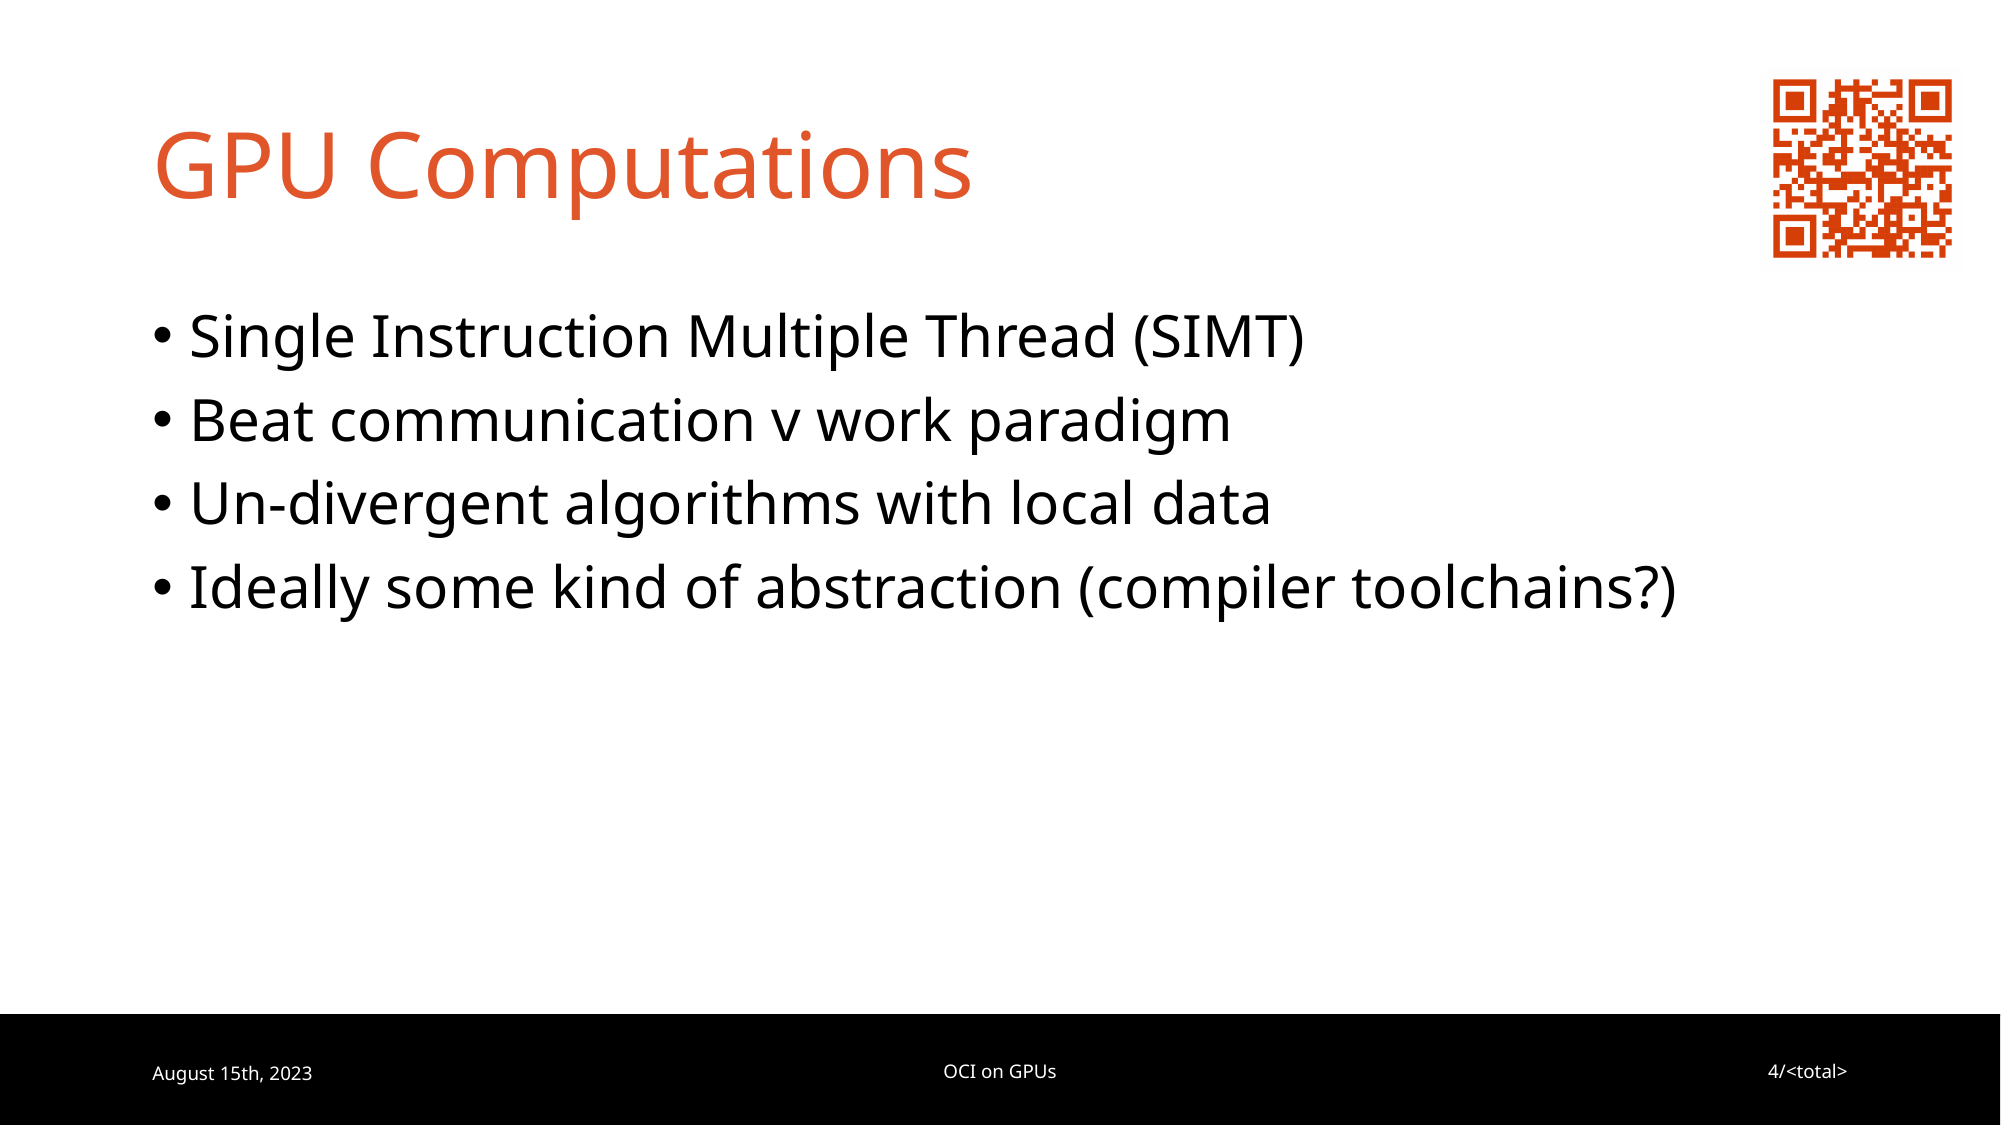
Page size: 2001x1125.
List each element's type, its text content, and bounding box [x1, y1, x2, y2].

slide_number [137, 1042, 588, 1103]
slide_number 4/<total> [1412, 1042, 1863, 1103]
list Single Instruction Multiple Thread (SIMT) Beat communication v work paradigm Un-divergent algorithms with local data Ideally some kind of abstraction (compiler toolchains?) [137, 299, 1863, 1014]
title GPU Computations [137, 59, 1709, 278]
picture [1761, 67, 1964, 270]
footer OCI on GPUs [662, 1042, 1338, 1103]
